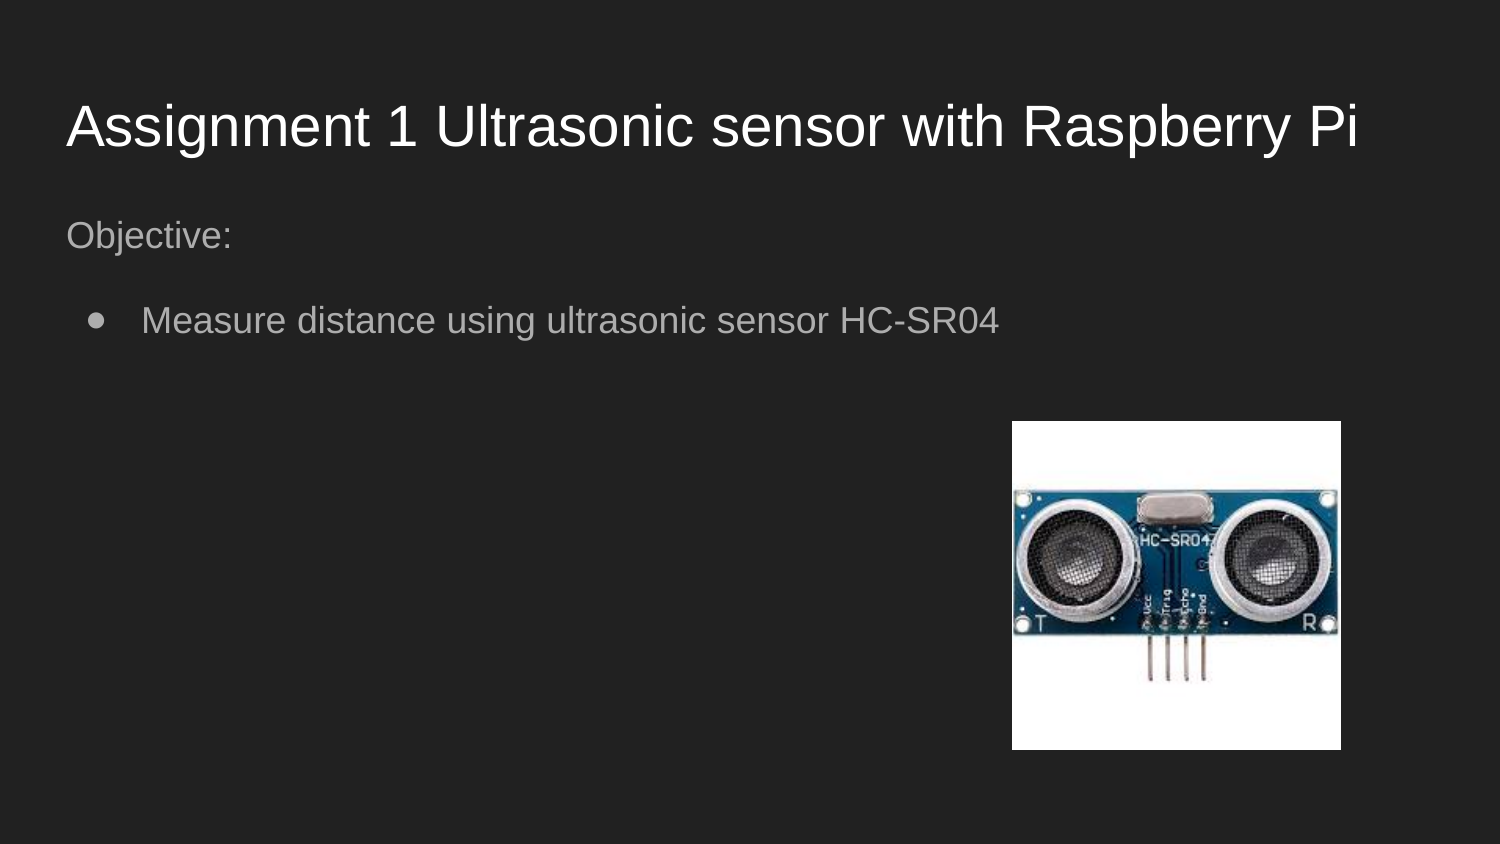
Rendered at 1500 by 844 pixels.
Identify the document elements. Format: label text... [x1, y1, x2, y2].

title Assignment 1 Ultrasonic sensor with Raspberry Pi [51, 72, 1449, 167]
list Objective: Measure distance using ultrasonic sensor HC-SR04 [51, 189, 1449, 750]
picture [1011, 421, 1341, 750]
